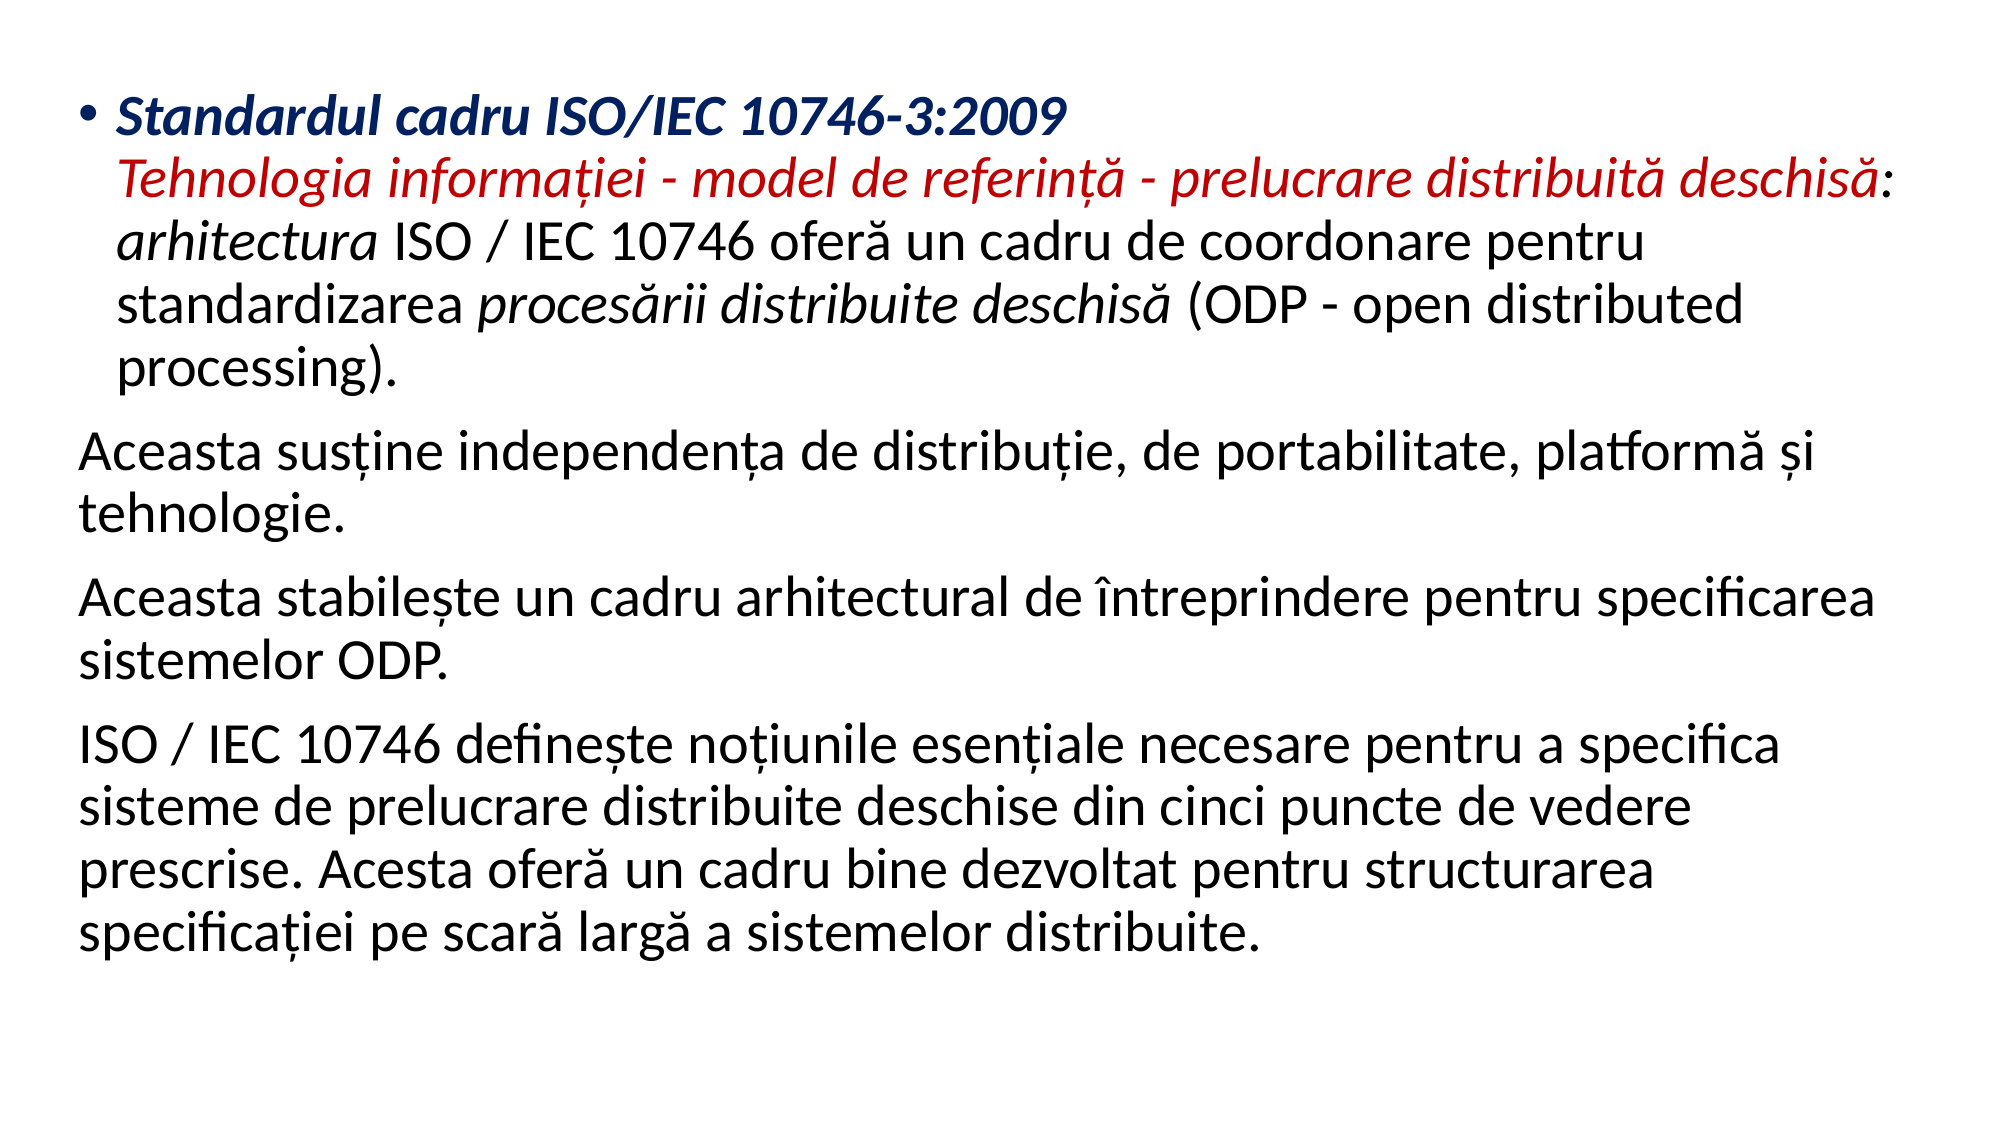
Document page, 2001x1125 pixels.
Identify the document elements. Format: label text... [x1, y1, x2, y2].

list Standardul cadru ISO/IEC 10746-3:2009 Tehnologia informaţiei - model de referinţă - prelucrare distribuită deschisă: arhitectura ISO / IEC 10746 oferă un cadru de coordonare pentru standardizarea procesării distribuite deschisă (ODP - open distributed processing). Aceasta susţine independenţa de distribuţie, de portabilitate, platformă şi tehnologie. Aceasta stabileşte un cadru arhitectural de întreprindere pentru specificarea sistemelor ODP. ISO / IEC 10746 defineşte noţiunile esenţiale necesare pentru a specifica sisteme de prelucrare distribuite deschise din cinci puncte de vedere prescrise. Acesta oferă un cadru bine dezvoltat pentru structurarea specificaţiei pe scară largă a sistemelor distribuite. [63, 77, 1946, 1014]
